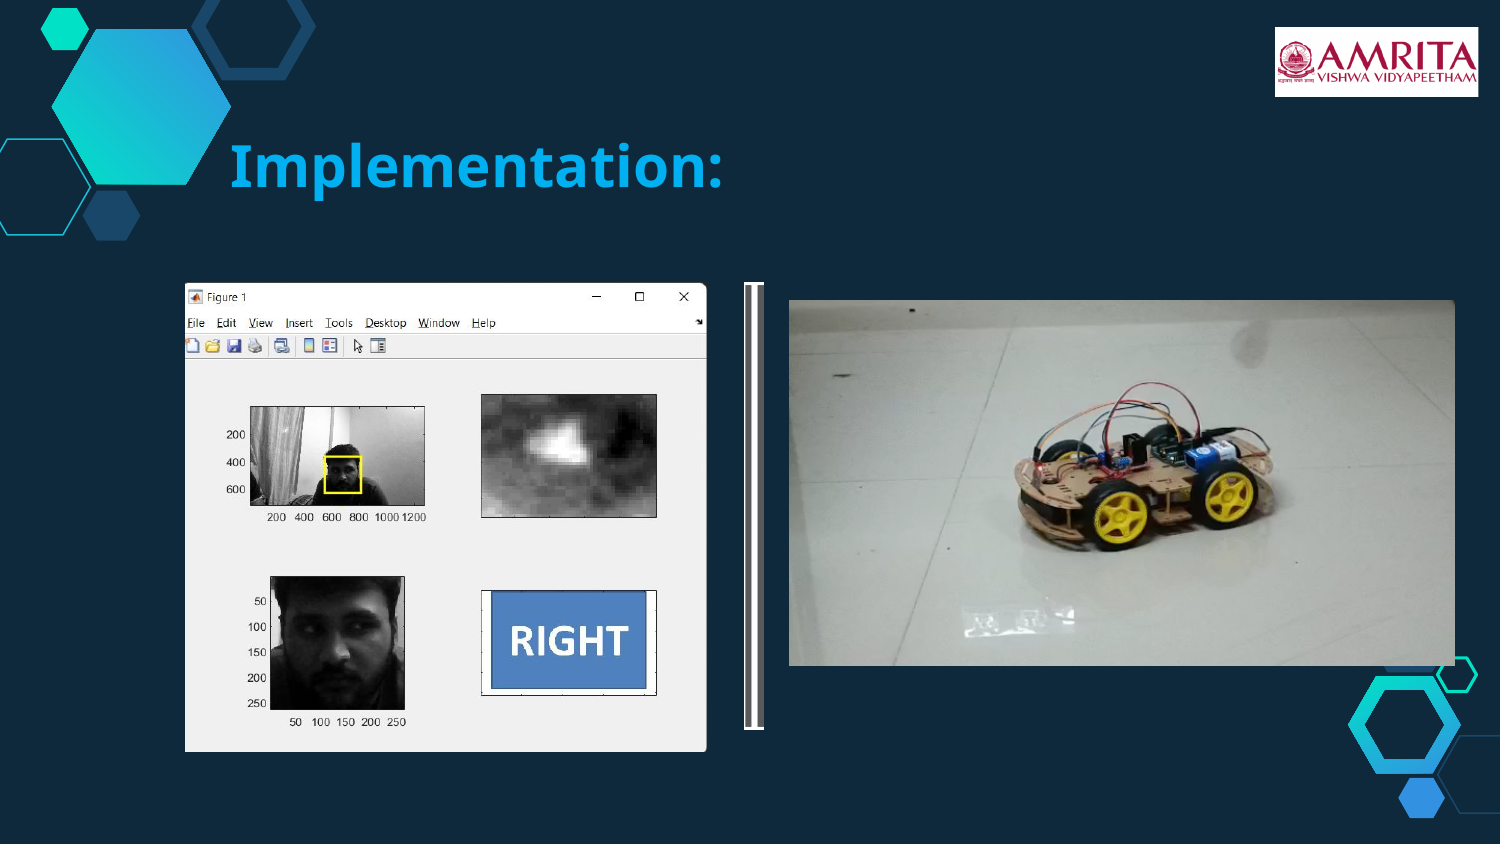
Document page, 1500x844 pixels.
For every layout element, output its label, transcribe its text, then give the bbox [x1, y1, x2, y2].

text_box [788, 299, 1456, 668]
text_box Implementation: [215, 127, 1500, 202]
picture [184, 282, 707, 753]
picture [744, 282, 764, 730]
picture [1274, 27, 1479, 97]
